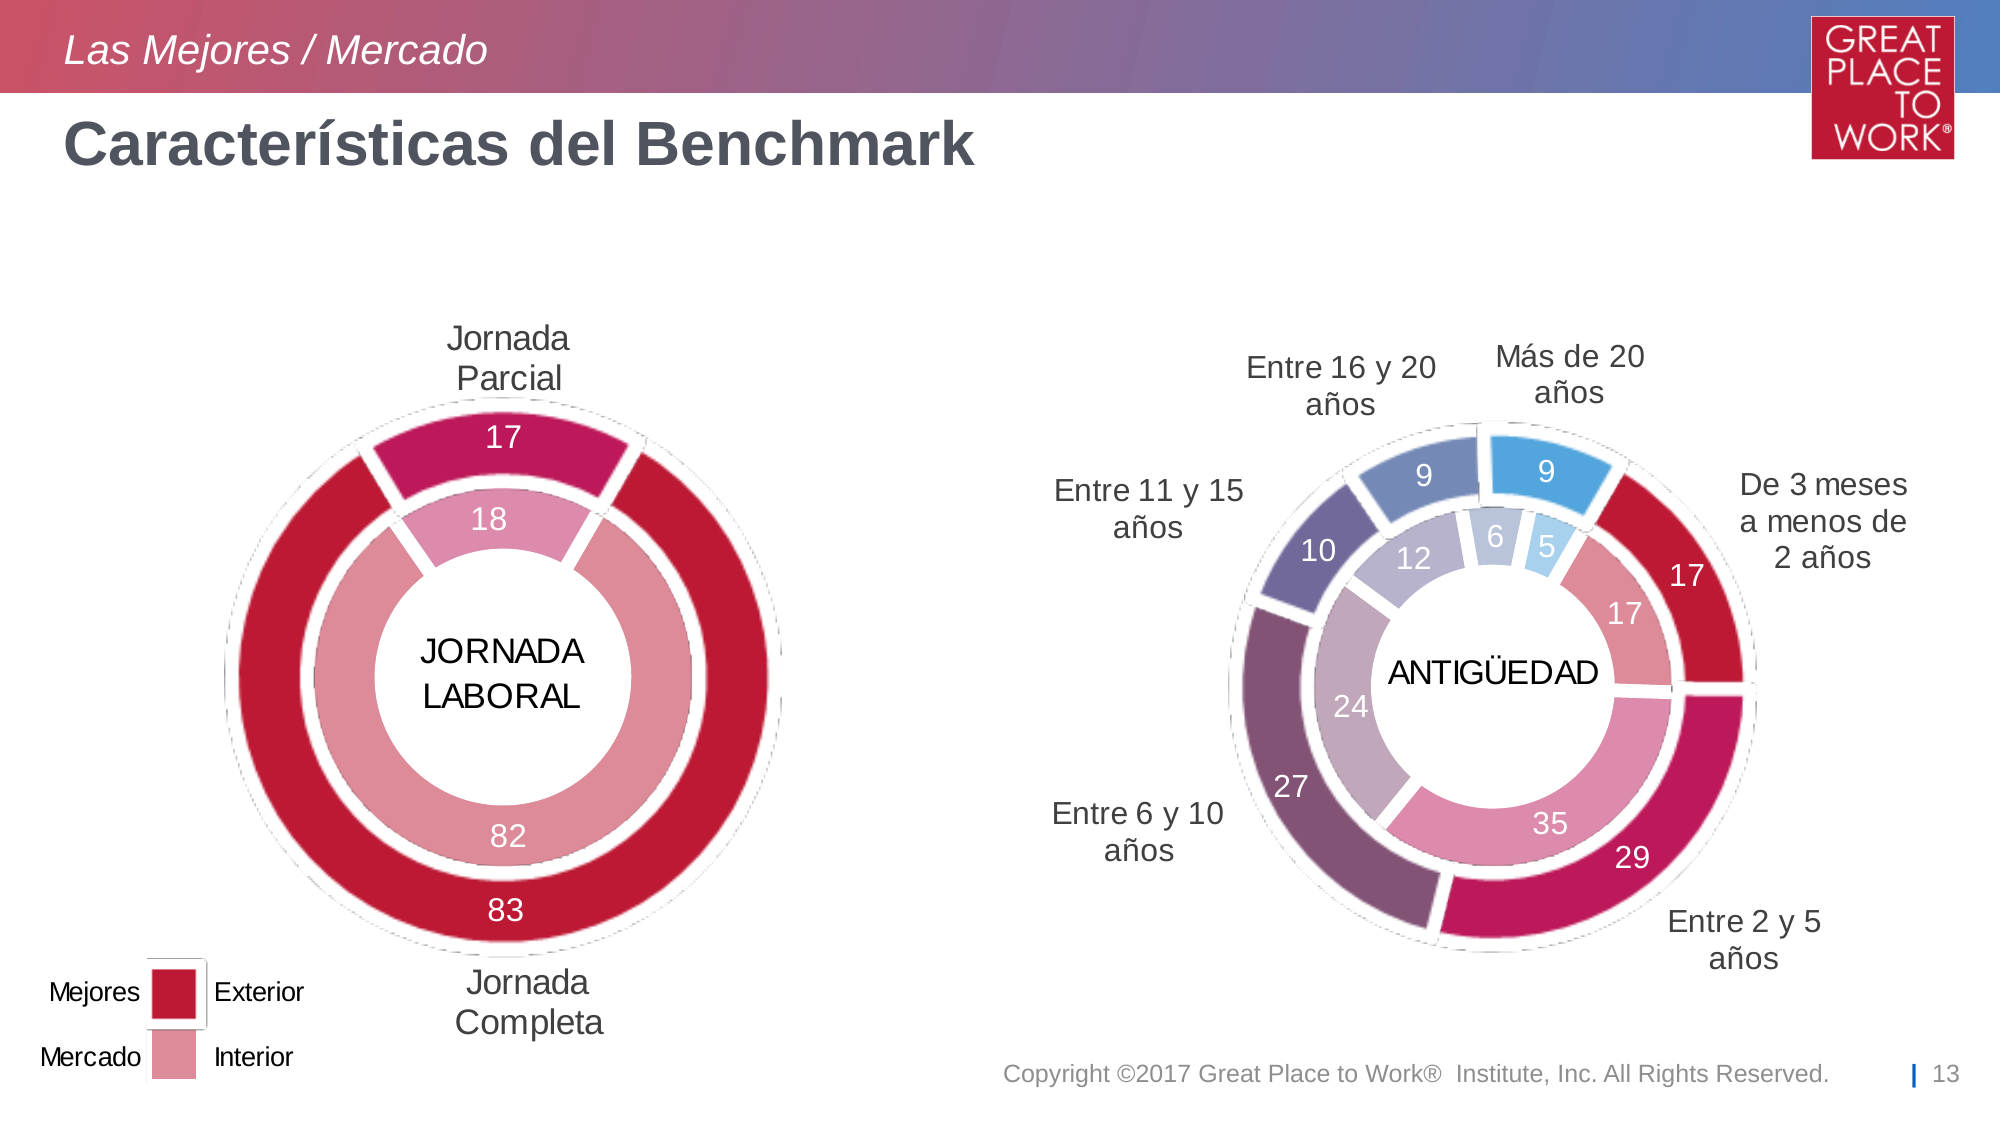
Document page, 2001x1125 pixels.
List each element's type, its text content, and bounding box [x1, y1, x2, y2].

footer Copyright ©2017 Great Place to Work® Institute, Inc. All Rights Reserved. [978, 1042, 1846, 1103]
subtitle Las Mejores / Mercado [48, 21, 1894, 90]
slide_number | 13 [1846, 1042, 1976, 1103]
picture [0, 0, 2000, 93]
picture [1032, 329, 1978, 1019]
title Características del Benchmark [48, 92, 1976, 200]
picture [0, 296, 974, 1114]
